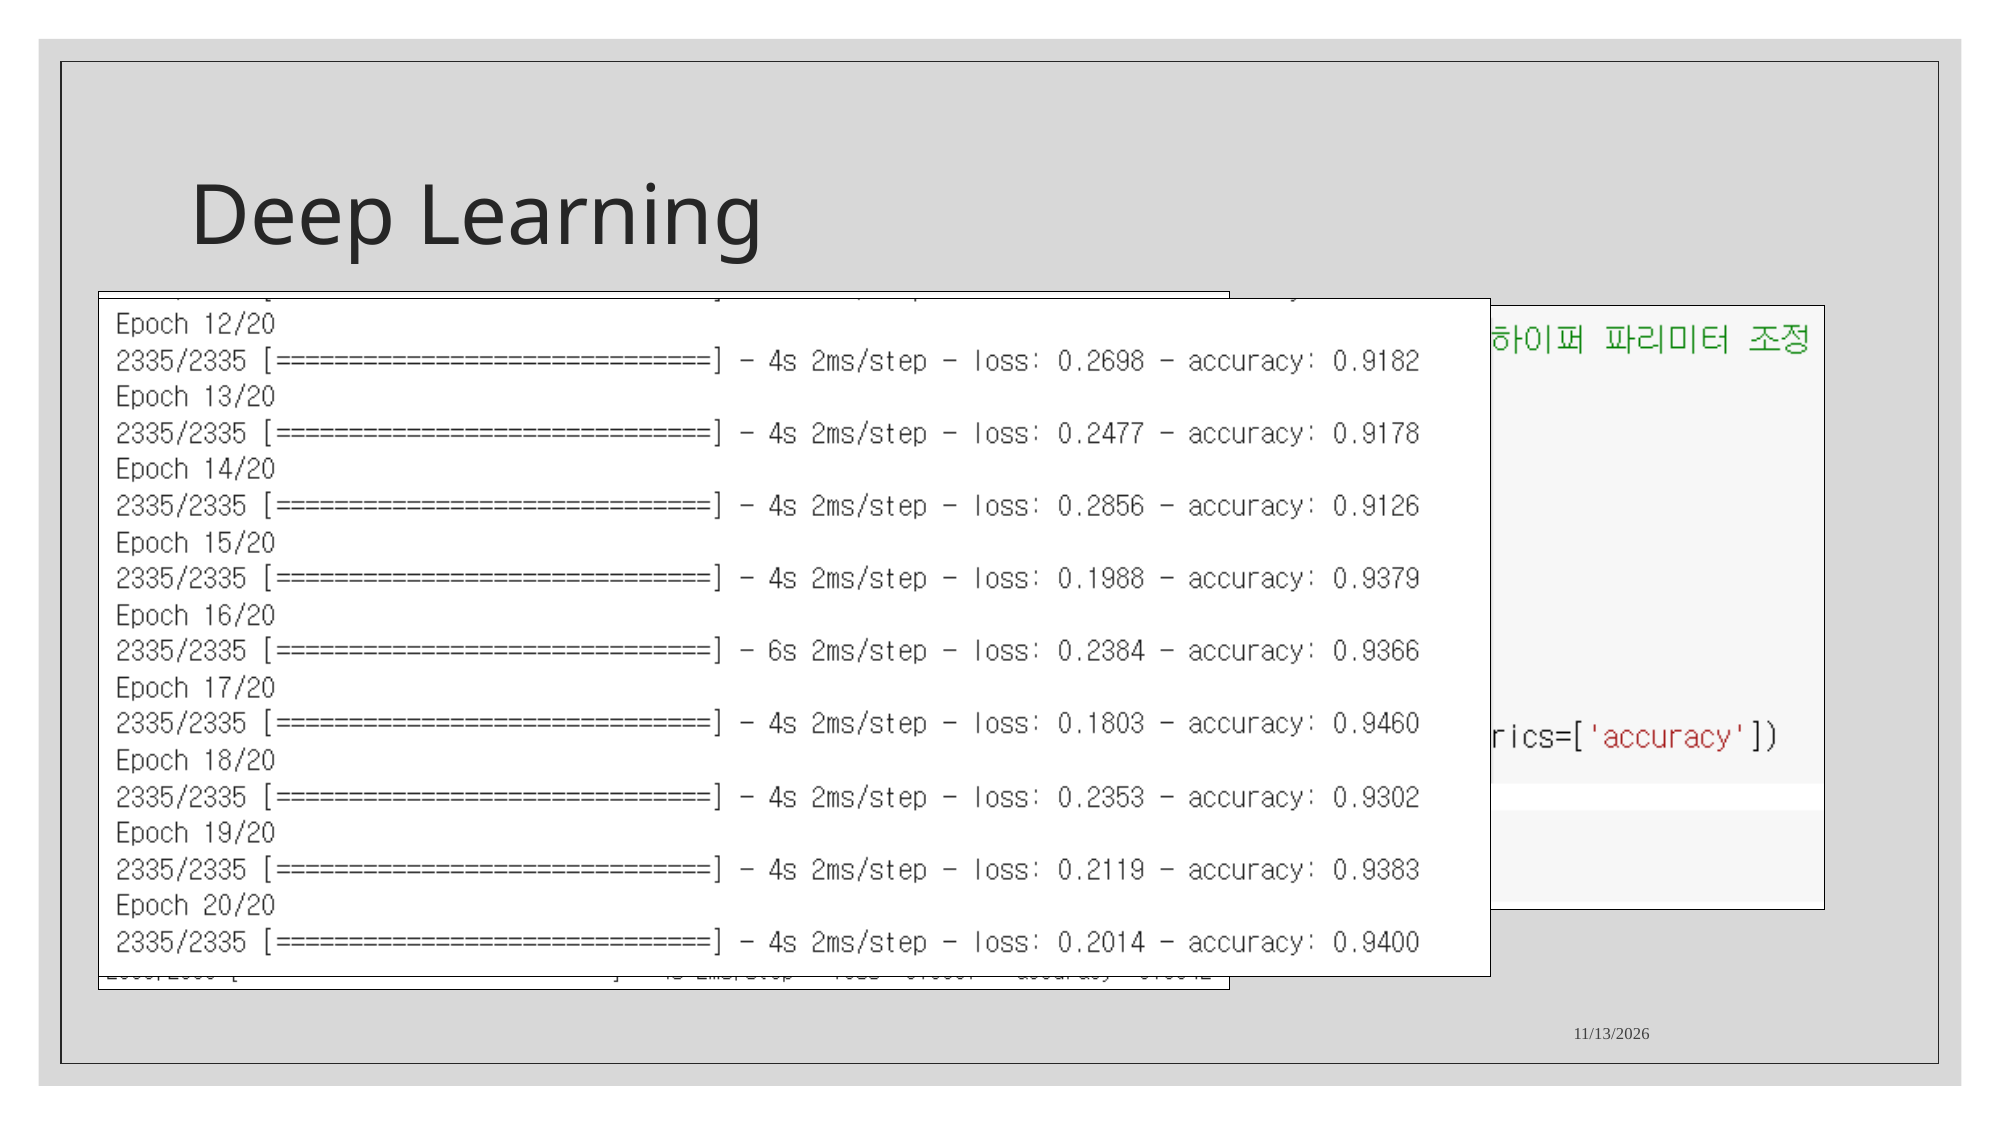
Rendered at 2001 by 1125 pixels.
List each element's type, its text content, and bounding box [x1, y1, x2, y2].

title Deep Learning [174, 105, 1825, 302]
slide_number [1190, 990, 1665, 1050]
picture [98, 291, 1825, 990]
